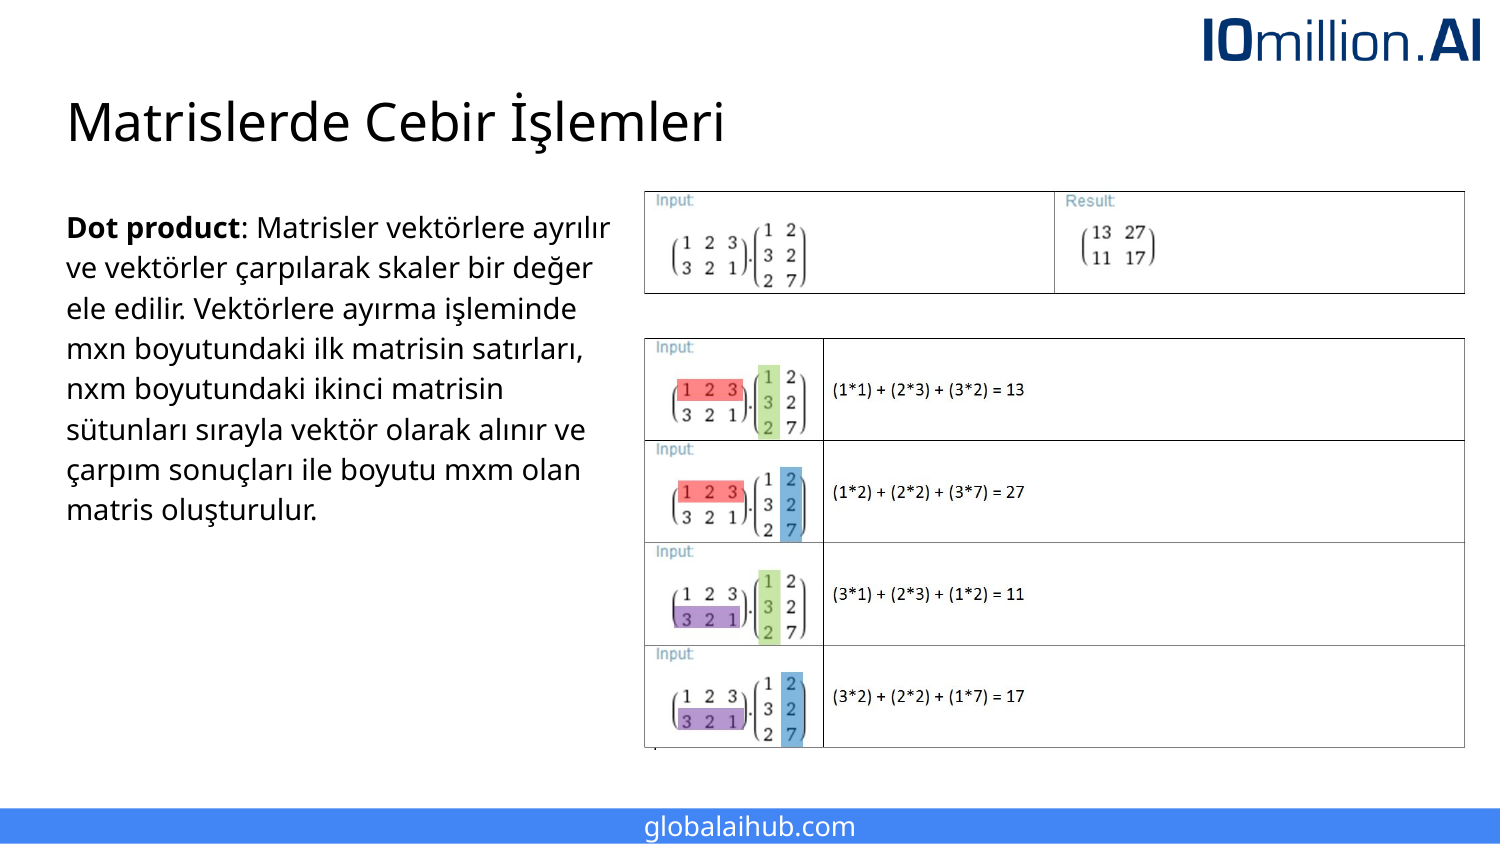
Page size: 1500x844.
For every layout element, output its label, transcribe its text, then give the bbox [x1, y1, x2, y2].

picture [1204, 18, 1480, 61]
title Matrislerde Cebir İşlemleri [51, 72, 1449, 167]
picture [642, 188, 1470, 750]
list Dot product: Matrisler vektörlere ayrılır ve vektörler çarpılarak skaler bir değer ele edilir. Vektörlere ayırma işleminde mxn boyutundaki ilk matrisin satırları, nxm boyutundaki ikinci matrisin sütunları sırayla vektör olarak alınır ve çarpım sonuçları ile boyutu mxm olan matris oluşturulur. [51, 189, 632, 750]
